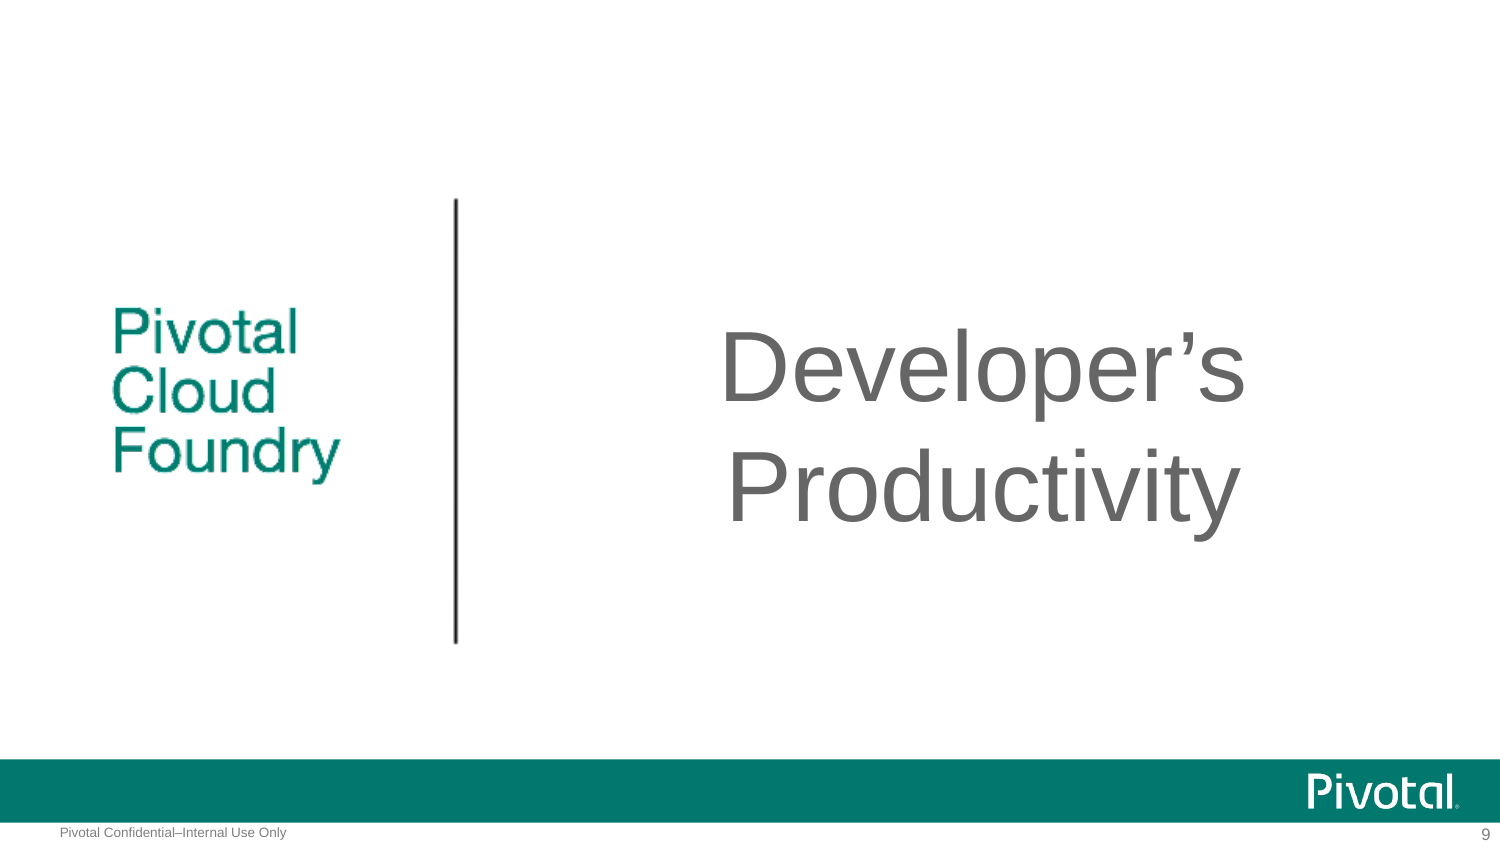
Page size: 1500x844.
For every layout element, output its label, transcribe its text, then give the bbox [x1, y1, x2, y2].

picture [99, 197, 460, 647]
text_box Developer’s Productivity [517, 238, 1450, 606]
picture [1300, 761, 1464, 816]
